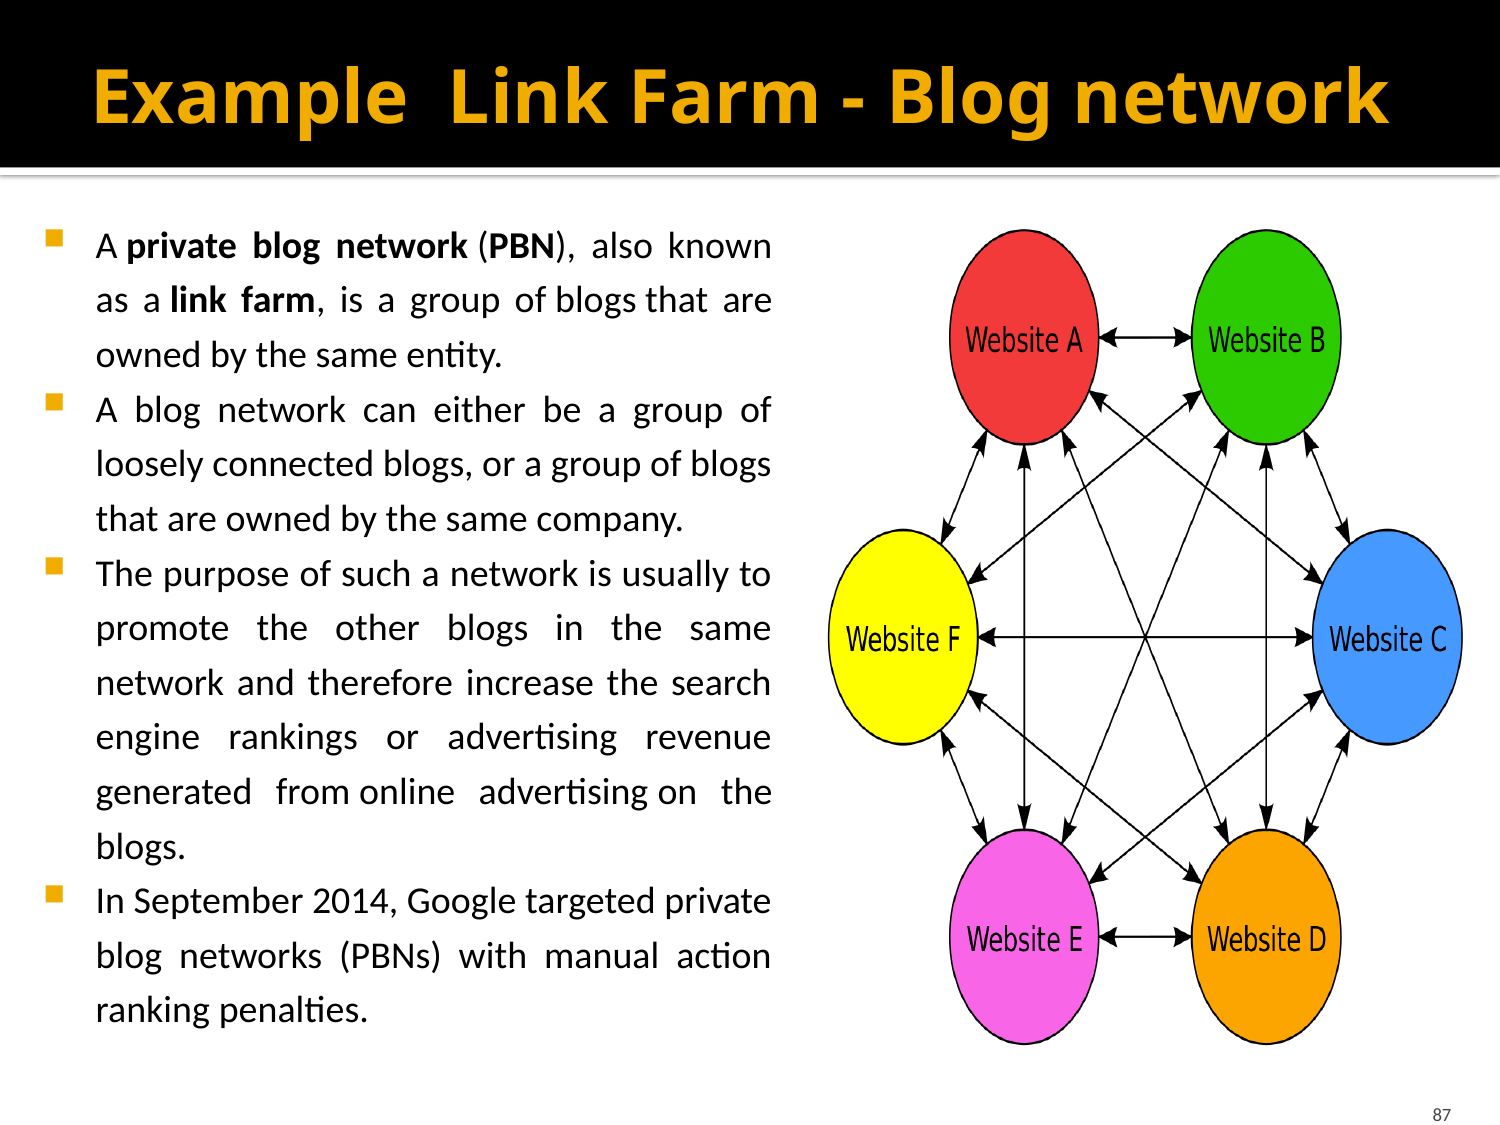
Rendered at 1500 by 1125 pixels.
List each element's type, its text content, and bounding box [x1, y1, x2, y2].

list A private blog network (PBN), also known as a link farm, is a group of blogs that are owned by the same entity. A blog network can either be a group of loosely connected blogs, or a group of blogs that are owned by the same company. The purpose of such a network is usually to promote the other blogs in the same network and therefore increase the search engine rankings or advertising revenue generated from online advertising on the blogs. In September 2014, Google targeted private blog networks (PBNs) with manual action ranking penalties. [33, 196, 788, 1084]
title Example Link Farm - Blog network [75, 12, 1425, 175]
slide_number 87 [1345, 1080, 1467, 1125]
picture [824, 224, 1467, 1050]
